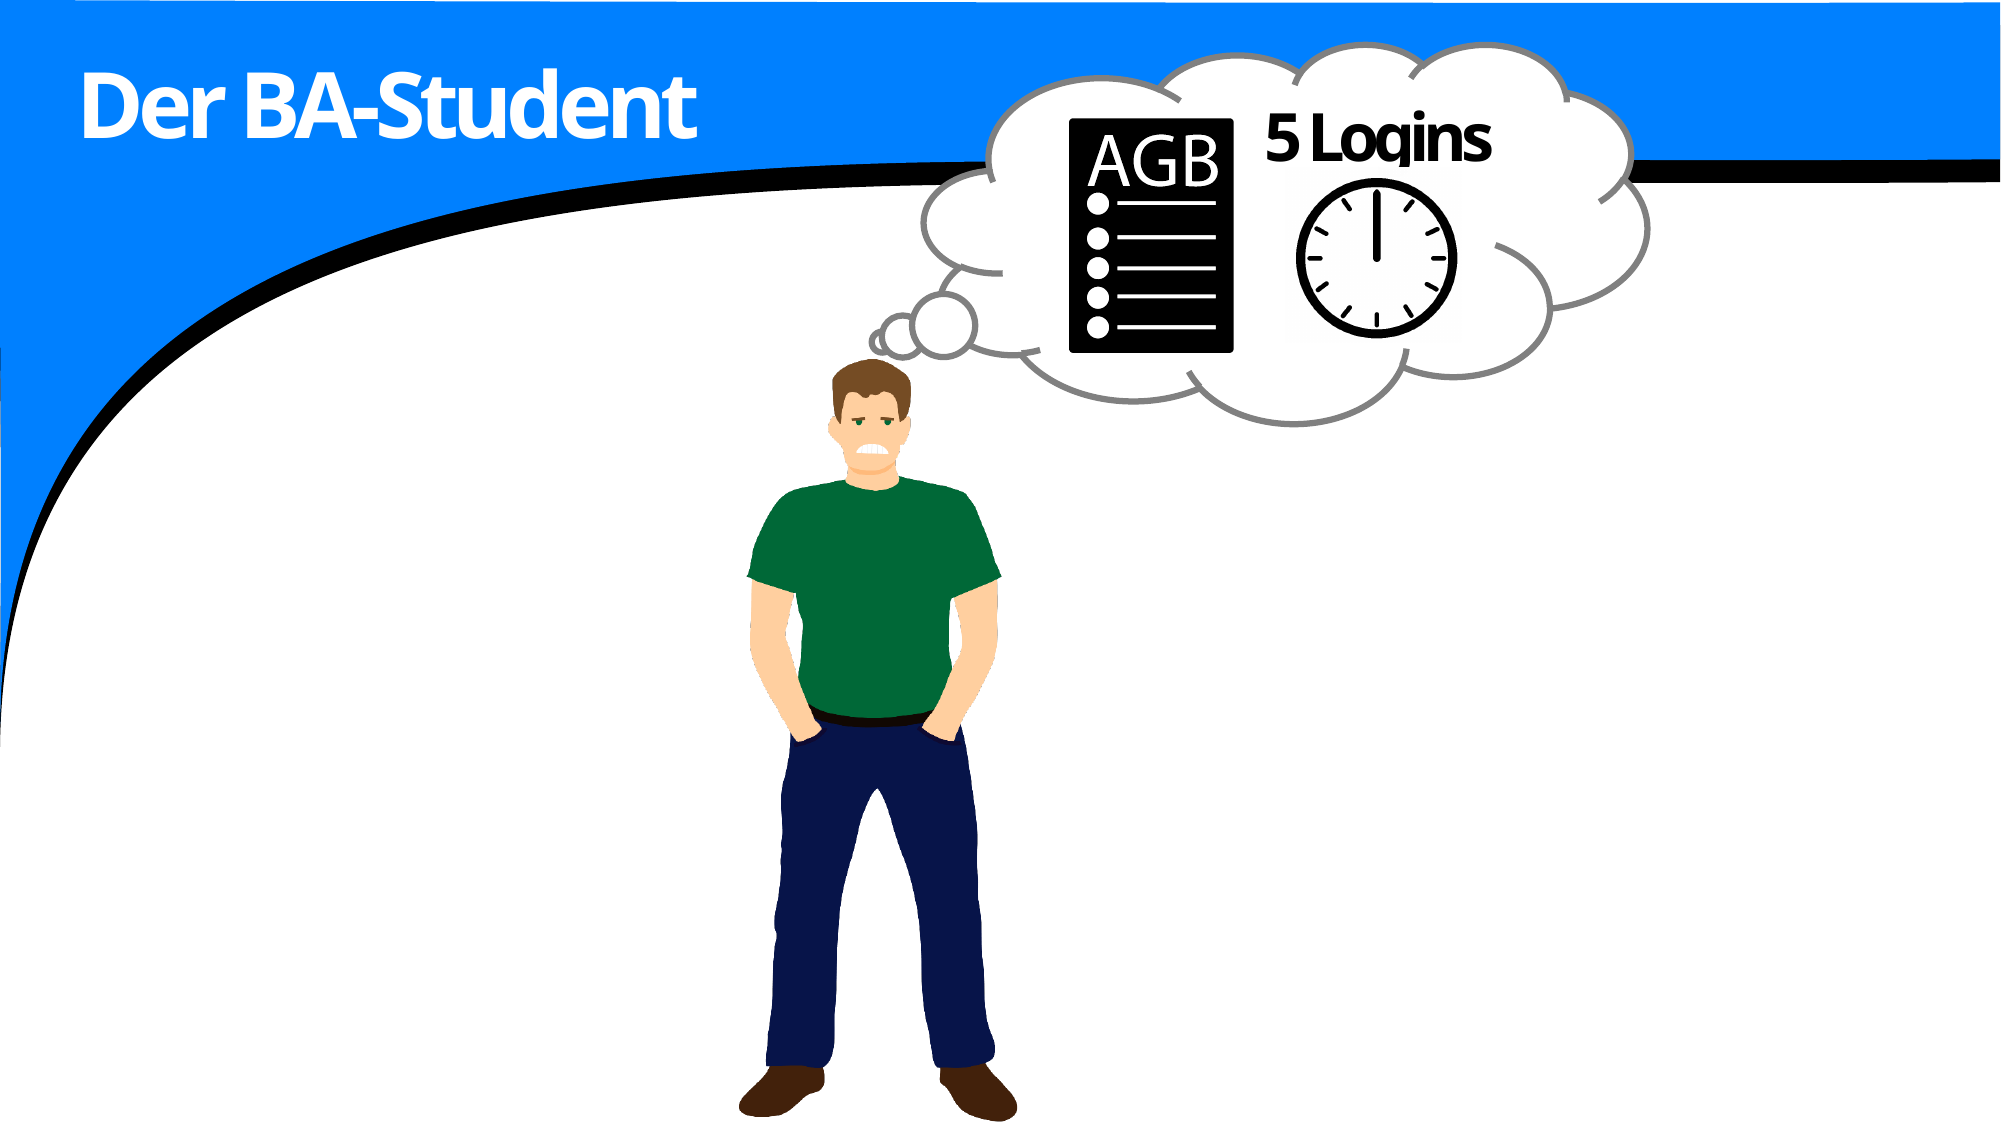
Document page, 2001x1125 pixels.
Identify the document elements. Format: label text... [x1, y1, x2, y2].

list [731, 352, 1023, 1125]
text_box [1323, 43, 1565, 87]
text_box 5 Logins [1249, 87, 1810, 183]
title Der BA-Student [61, 0, 1323, 218]
text_box [870, 183, 1649, 426]
text_box [1069, 118, 1234, 353]
picture [1285, 167, 1462, 343]
